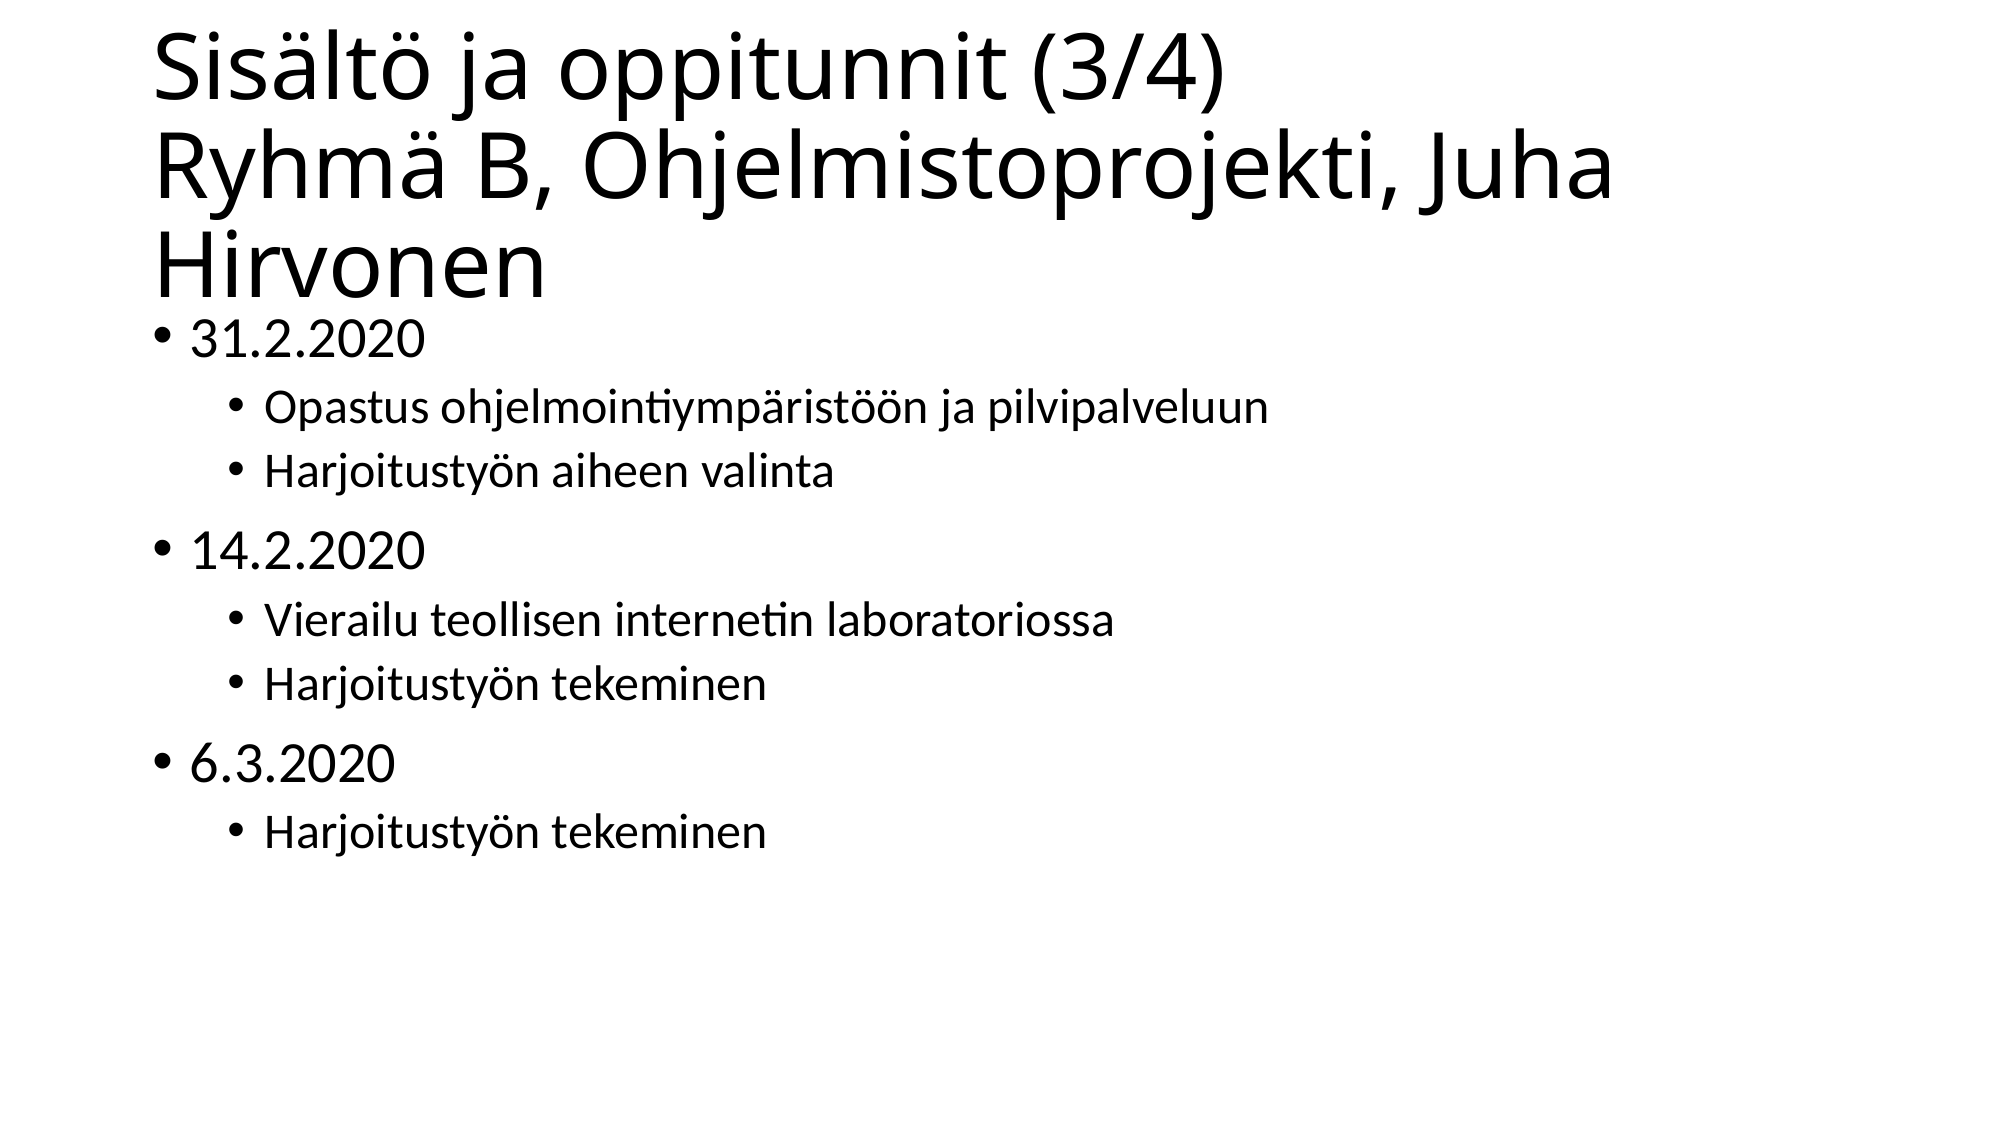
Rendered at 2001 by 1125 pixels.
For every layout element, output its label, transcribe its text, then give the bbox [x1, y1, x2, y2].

list 31.2.2020 Opastus ohjelmointiympäristöön ja pilvipalveluun Harjoitustyön aiheen valinta 14.2.2020 Vierailu teollisen internetin laboratoriossa Harjoitustyön tekeminen 6.3.2020 Harjoitustyön tekeminen [137, 299, 1863, 1014]
title Sisältö ja oppitunnit (3/4) Ryhmä B, Ohjelmistoprojekti, Juha Hirvonen [137, 59, 1863, 278]
